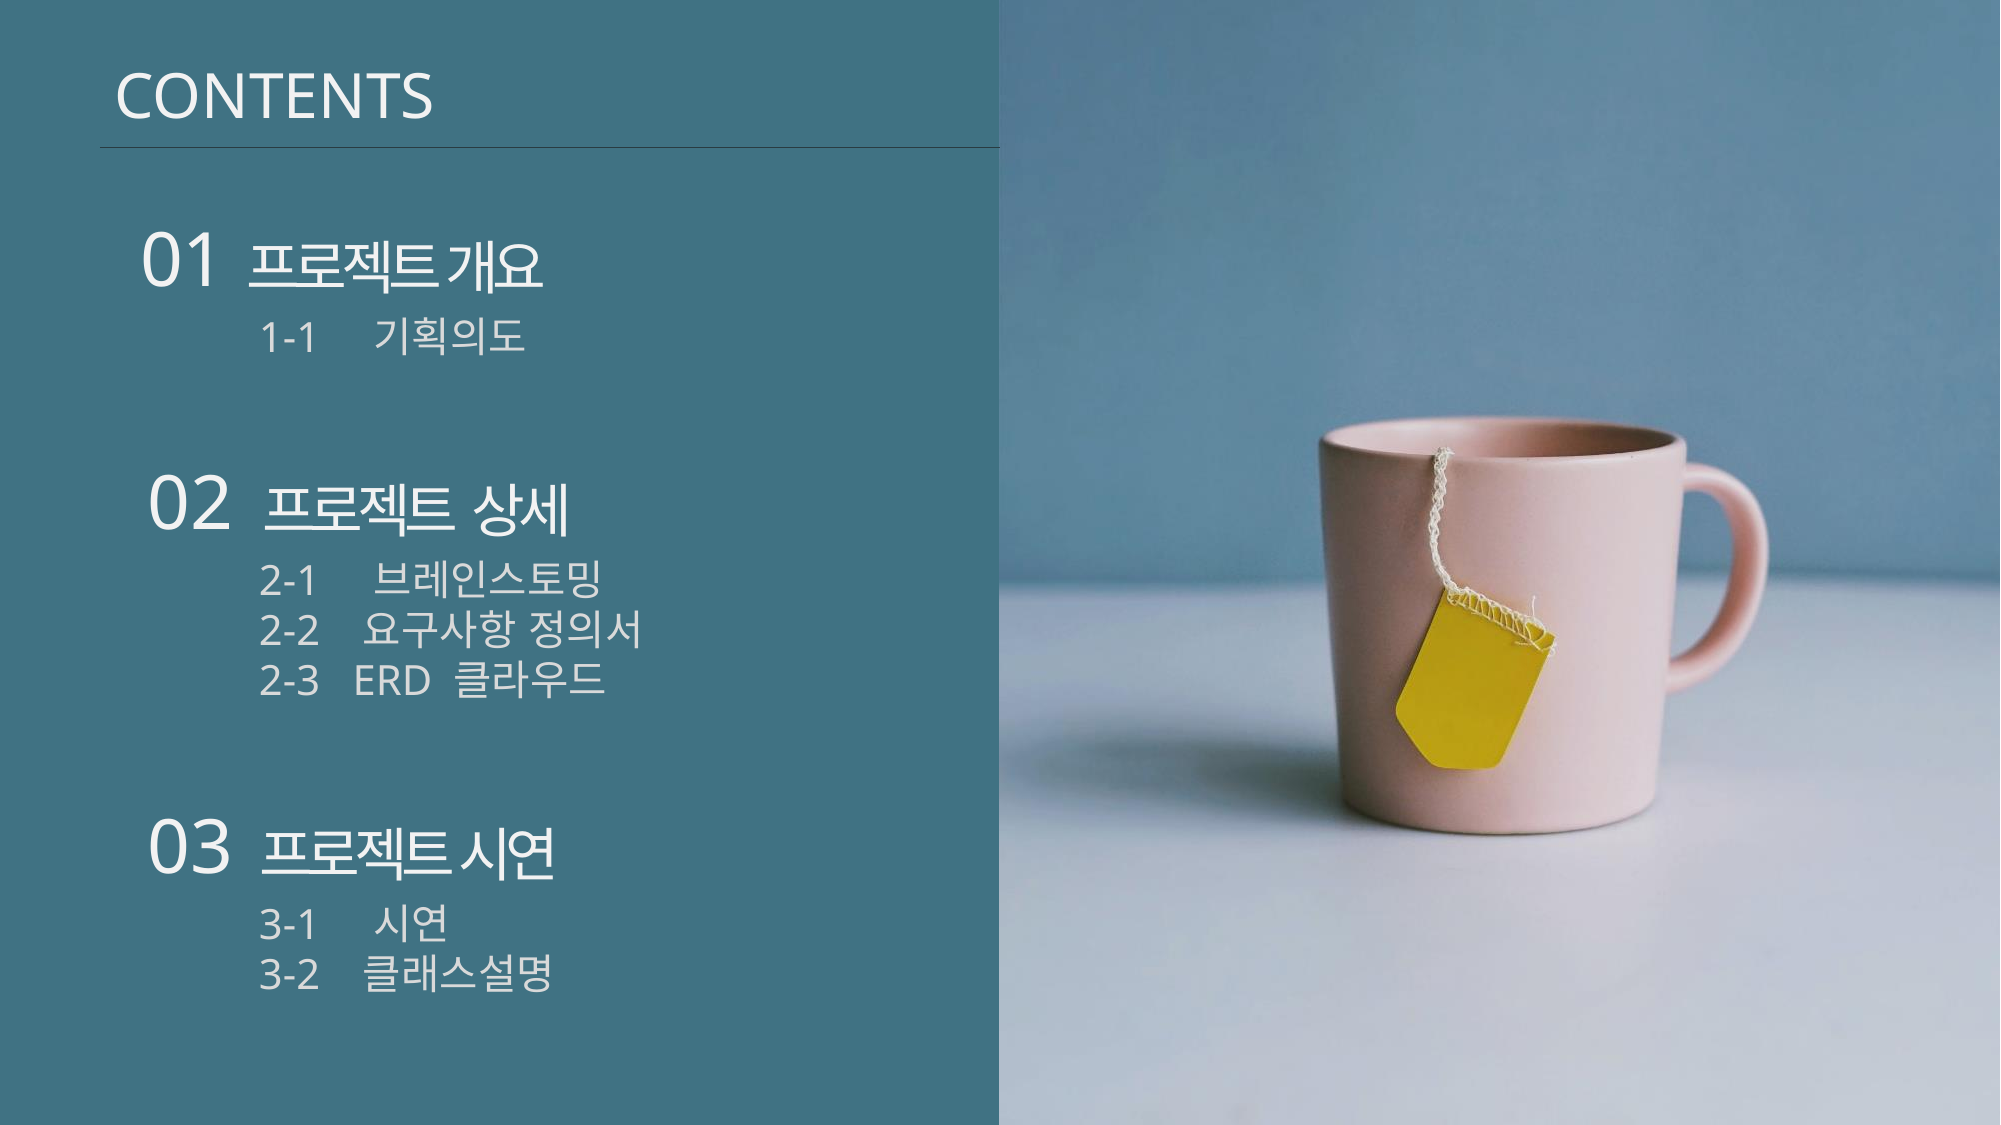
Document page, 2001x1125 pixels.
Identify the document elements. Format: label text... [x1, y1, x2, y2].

picture [999, 0, 2000, 1125]
text_box CONTENTS [99, 48, 798, 138]
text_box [123, 203, 568, 369]
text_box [123, 447, 681, 713]
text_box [123, 791, 623, 1007]
